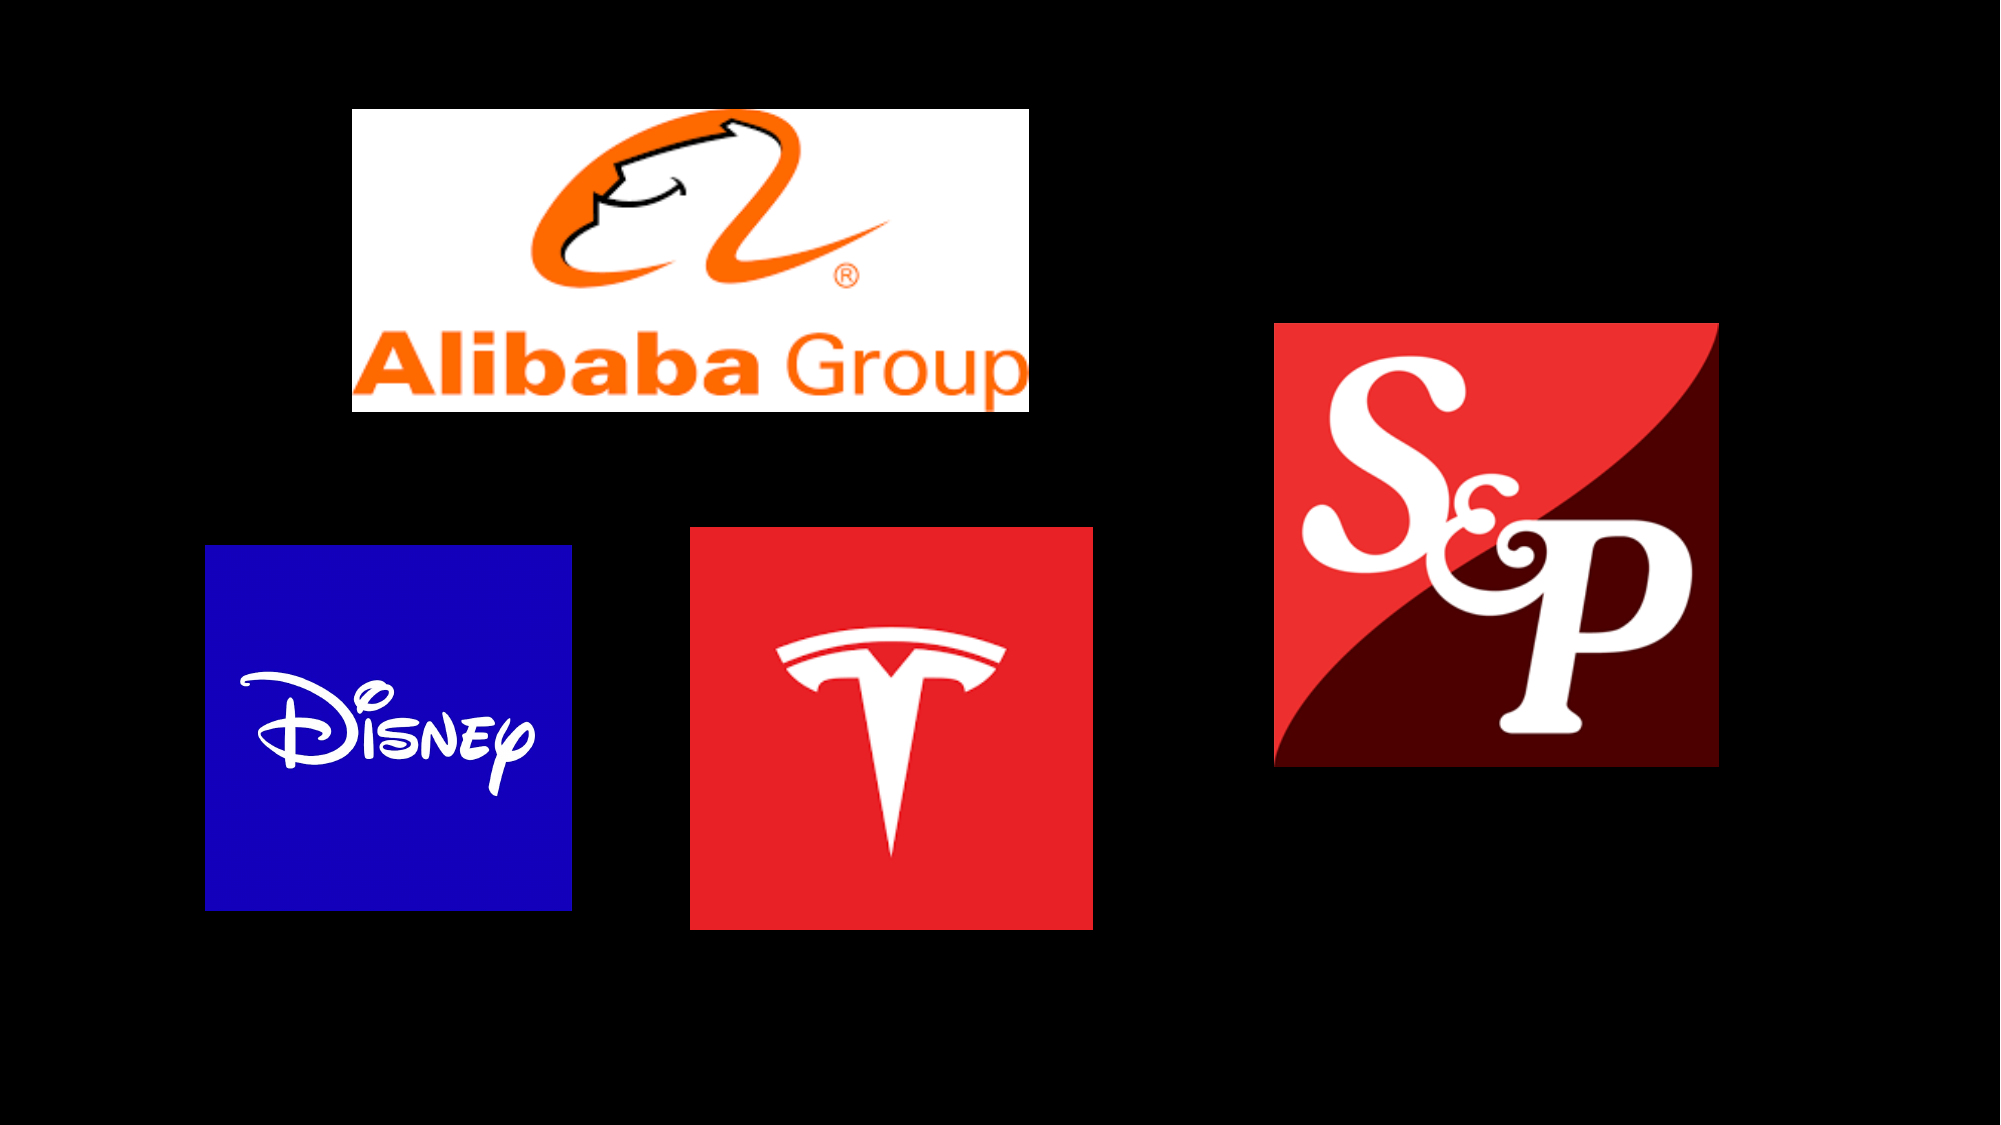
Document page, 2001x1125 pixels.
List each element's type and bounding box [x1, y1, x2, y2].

picture [352, 109, 1029, 412]
picture [690, 527, 1093, 930]
list [205, 545, 572, 911]
picture [1274, 323, 1719, 767]
